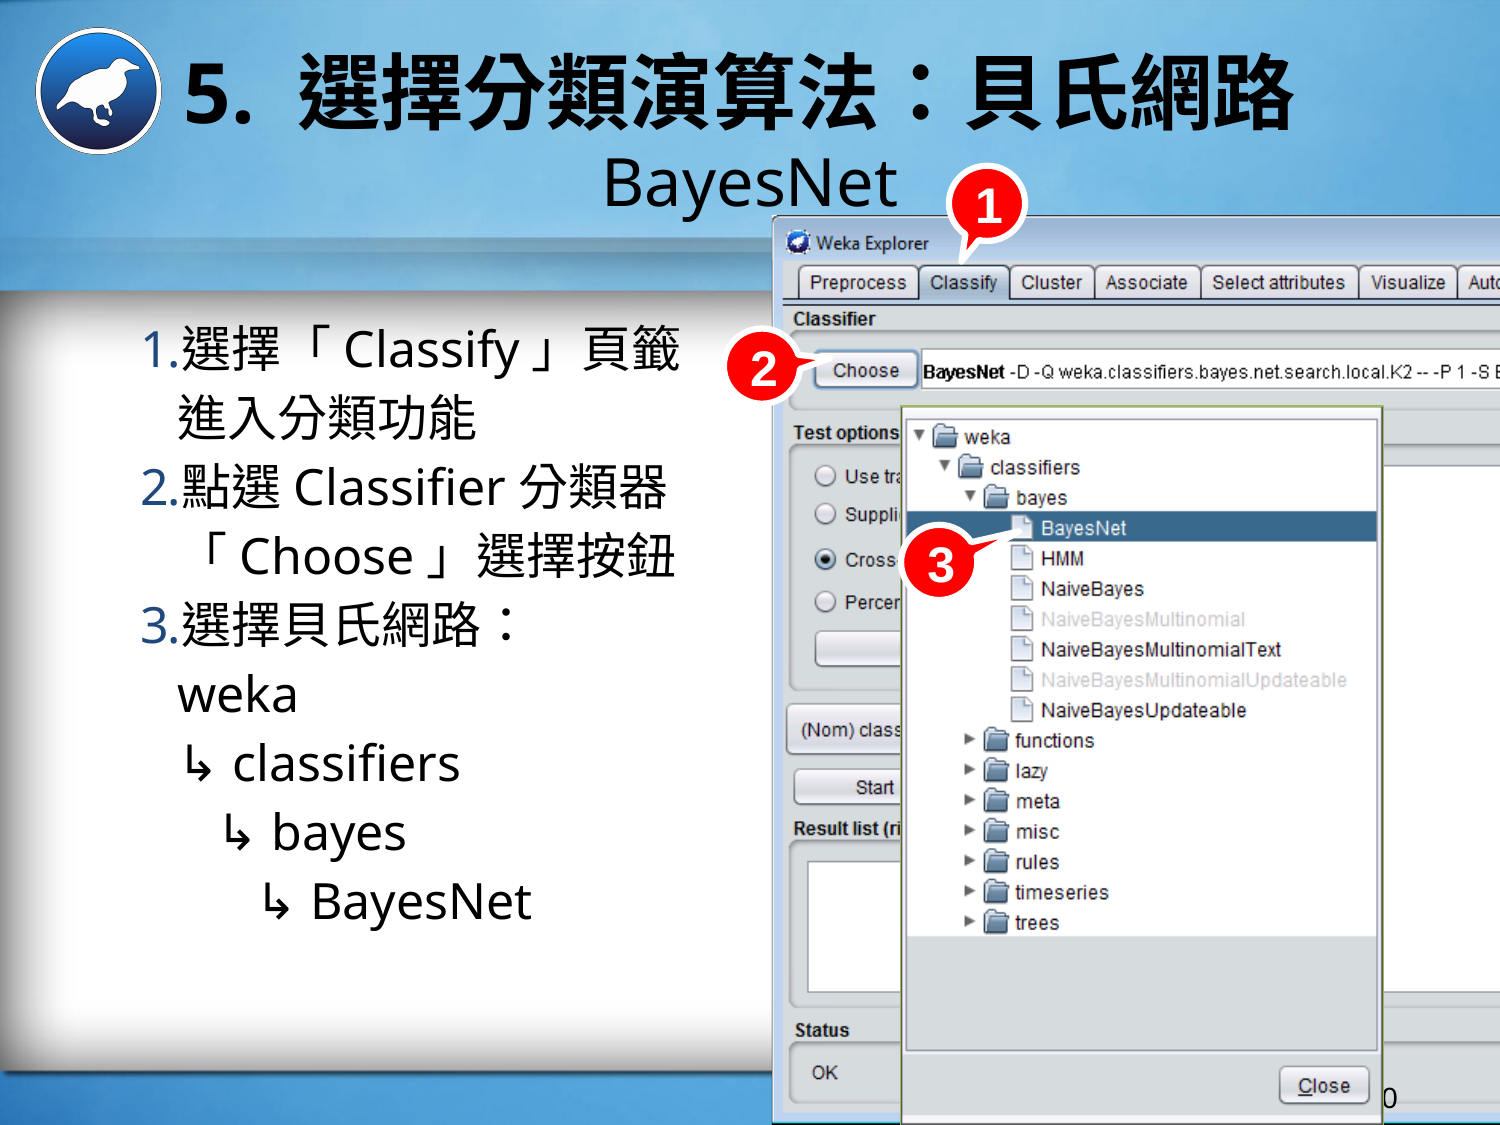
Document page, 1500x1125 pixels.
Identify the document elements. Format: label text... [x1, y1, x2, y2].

picture [0, 0, 1500, 1125]
title 5. 選擇分類演算法：貝氏網路BayesNet [78, 27, 1422, 232]
text_box 1 [948, 165, 1026, 213]
list 選擇「Classify」頁籤 進入分類功能 點選Classifier分類器 「Choose」選擇按鈕 選擇貝氏網路： weka ↳ classifiers ↳ bayes ↳ BayesNet [87, 293, 747, 1067]
text_box 2 [723, 328, 766, 404]
